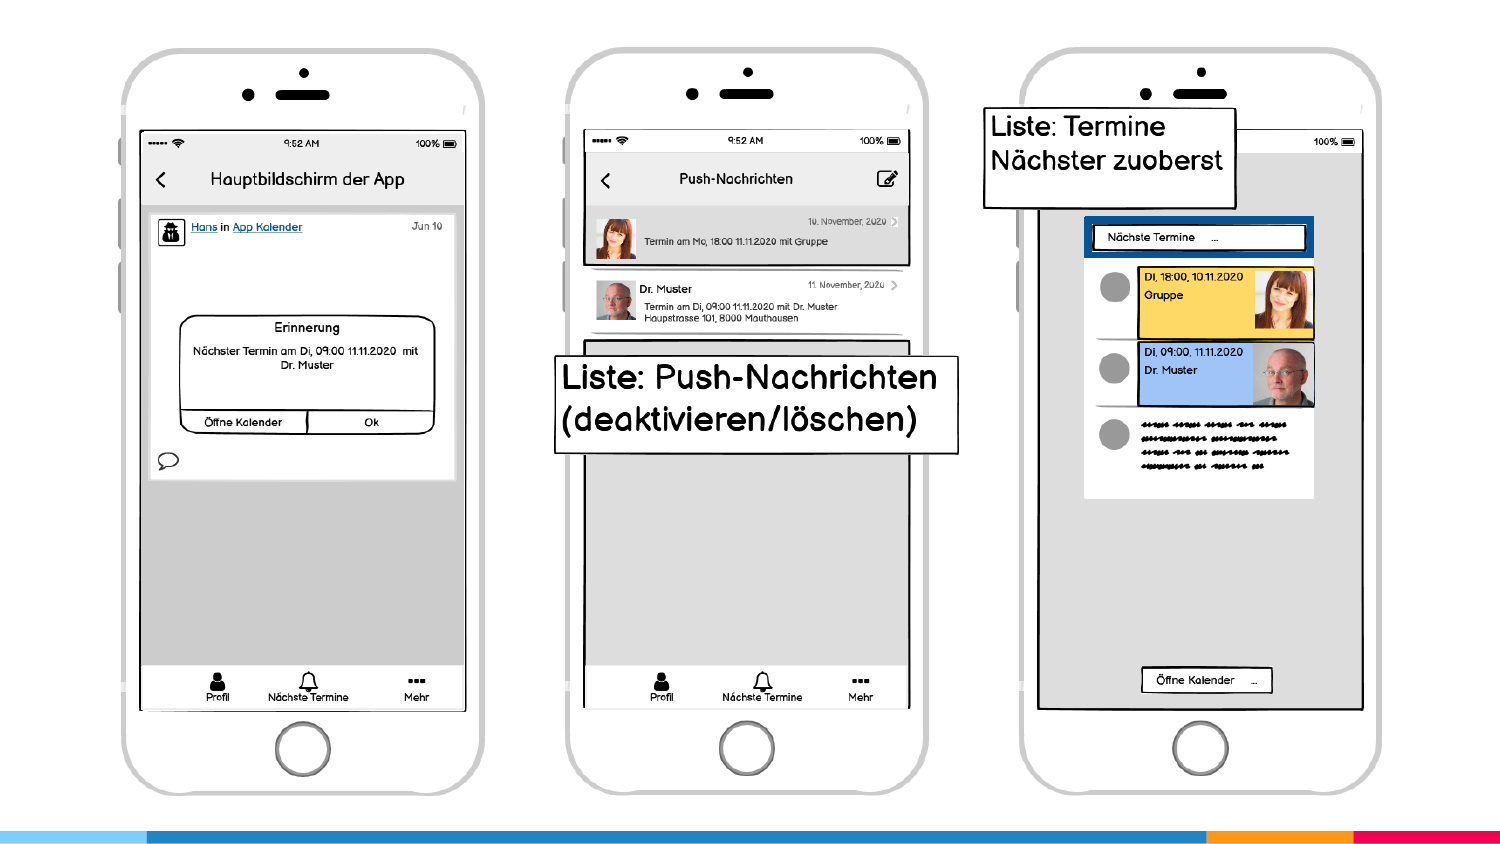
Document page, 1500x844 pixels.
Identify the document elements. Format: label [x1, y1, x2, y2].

picture [118, 47, 1382, 797]
